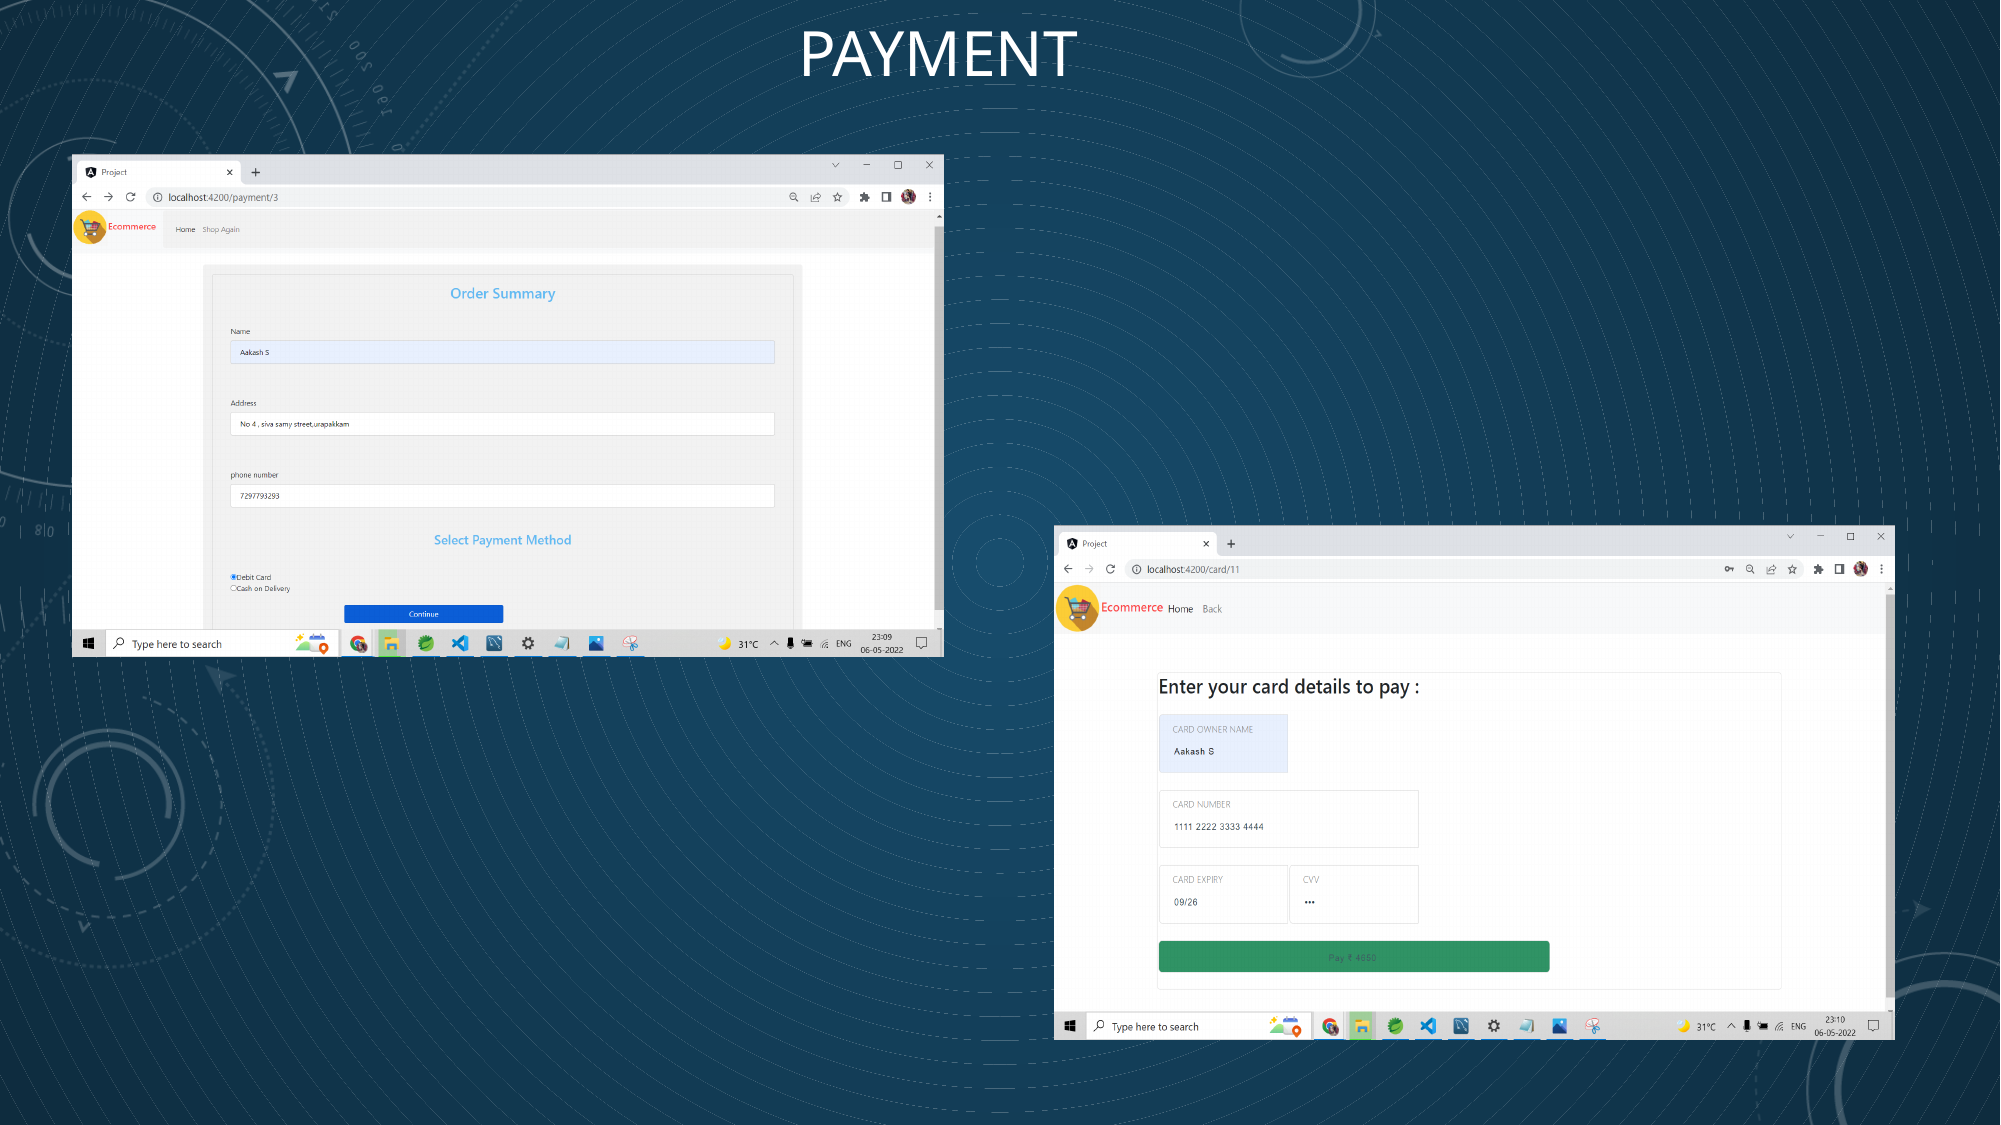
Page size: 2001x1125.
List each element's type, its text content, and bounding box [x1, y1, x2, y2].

picture [0, 0, 2000, 1125]
title PAYMENT [783, 0, 1579, 155]
